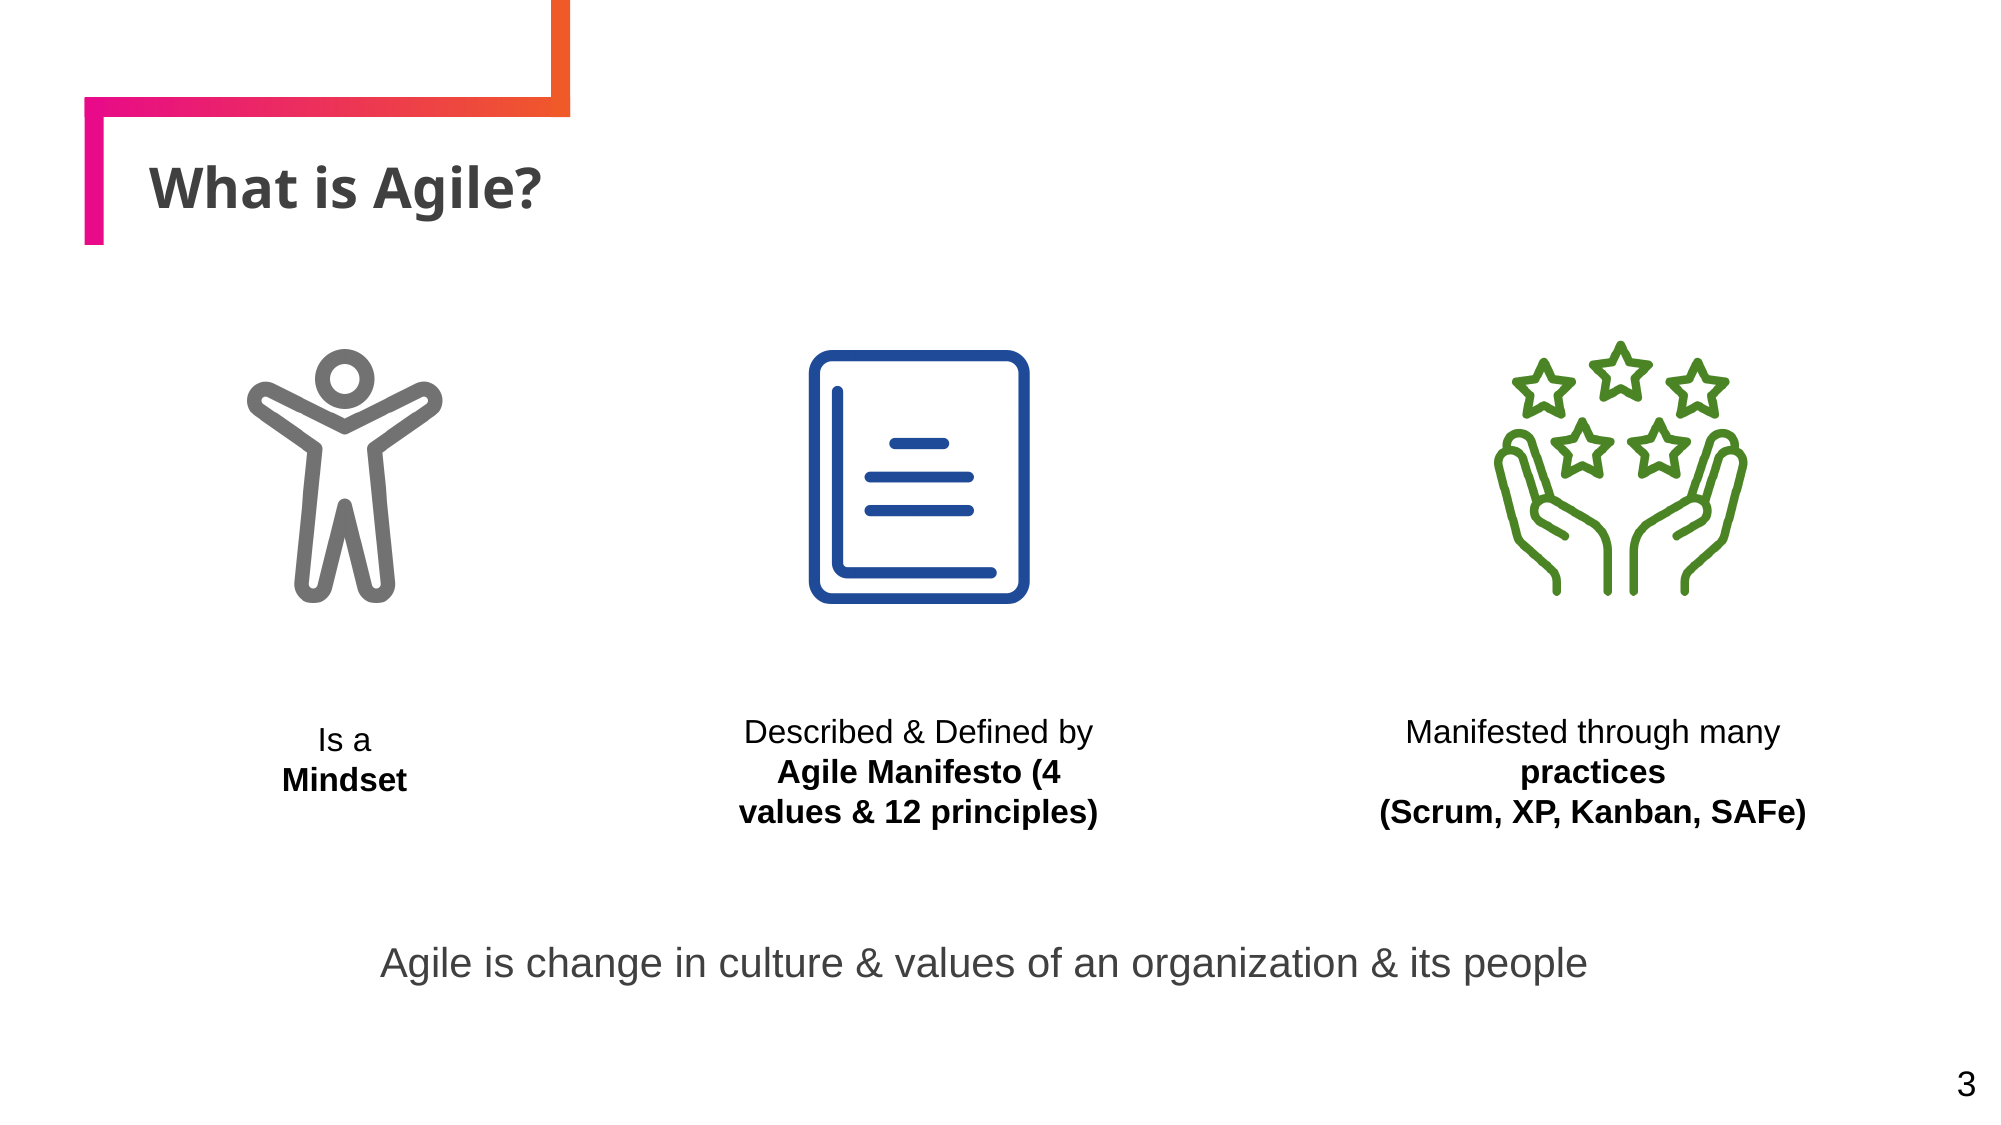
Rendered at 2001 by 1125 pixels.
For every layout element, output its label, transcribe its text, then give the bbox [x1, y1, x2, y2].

picture [792, 350, 1046, 604]
title What is Agile? [134, 156, 1940, 225]
picture [218, 349, 472, 603]
slide_number 3 [1871, 1038, 1992, 1125]
text_box Is a Mindset [248, 710, 441, 806]
text_box Agile is change in culture & values of an organization & its people [214, 948, 1755, 995]
text_box Manifested through many practices (Scrum, XP, Kanban, SAFe) [1357, 703, 1830, 838]
text_box Described & Defined by Agile Manifesto (4 values & 12 principles) [720, 703, 1118, 838]
picture [1484, 330, 1757, 604]
